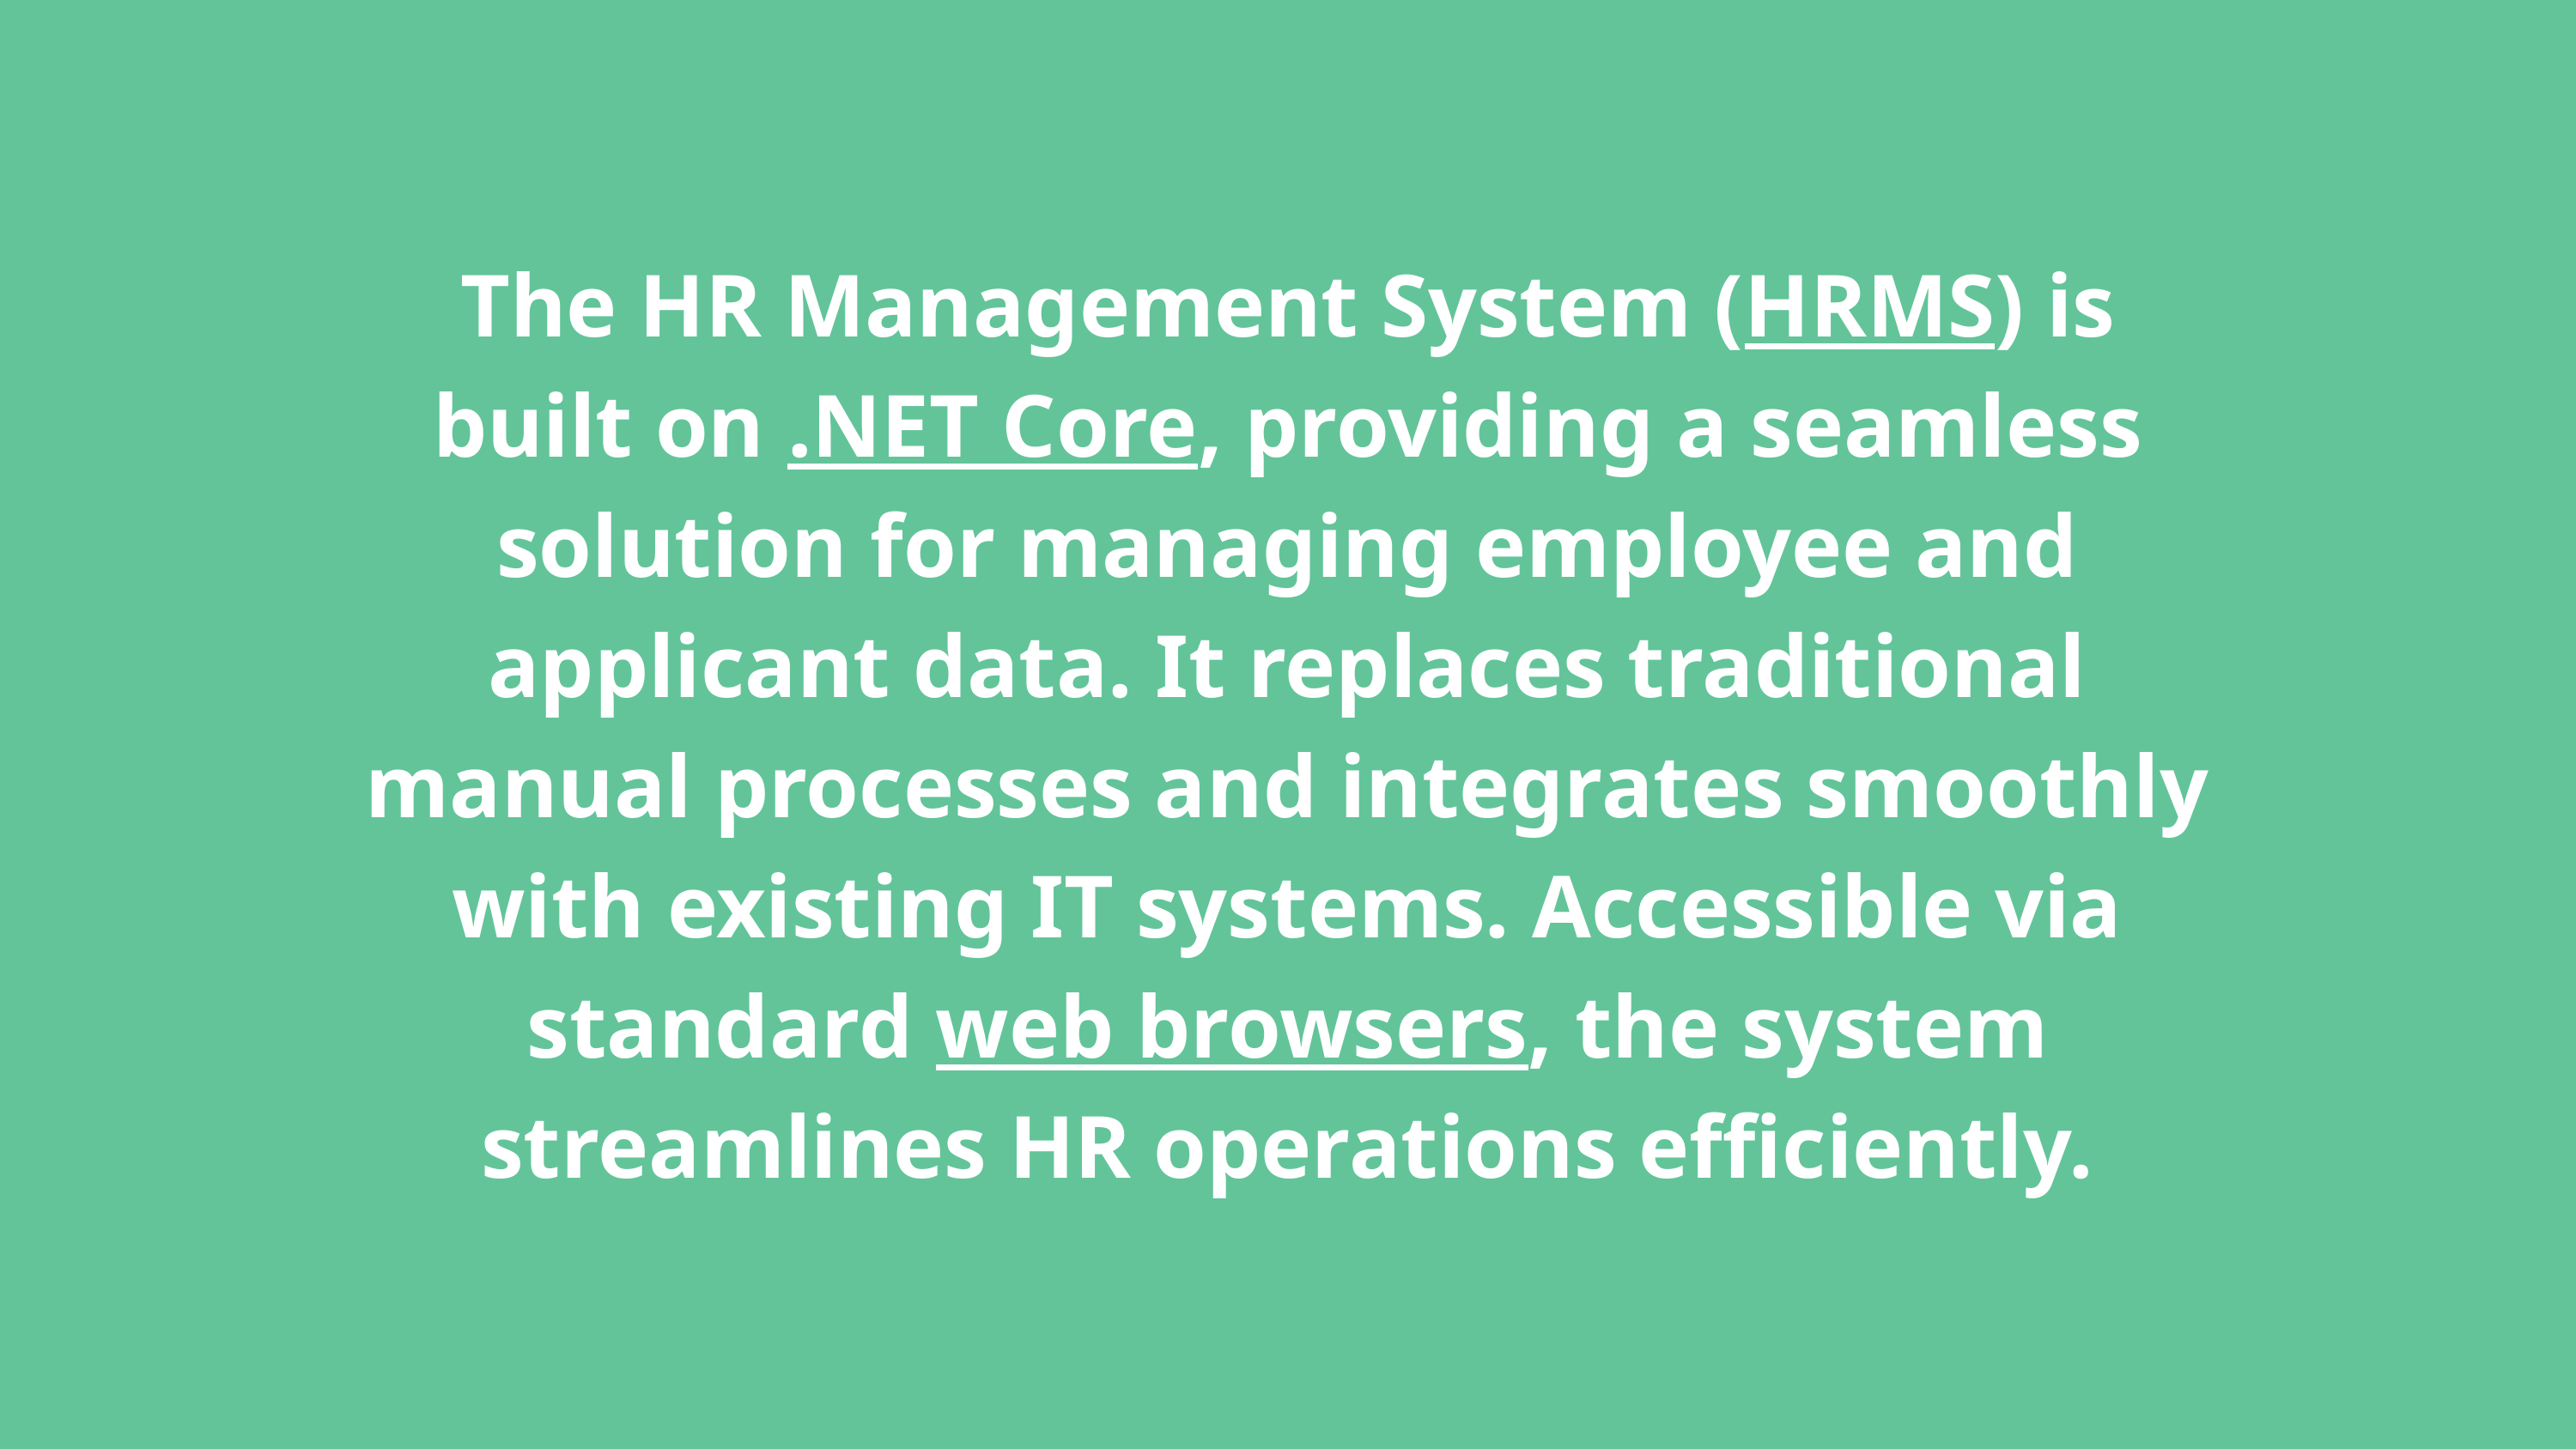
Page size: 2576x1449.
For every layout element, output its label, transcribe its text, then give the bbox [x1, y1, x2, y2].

text_box The HR Management System (HRMS) is built on .NET Core, providing a seamless solution for managing employee and applicant data. It replaces traditional manual processes and integrates smoothly with existing IT systems. Accessible via standard web browsers, the system streamlines HR operations efficiently. [361, 233, 2215, 1196]
